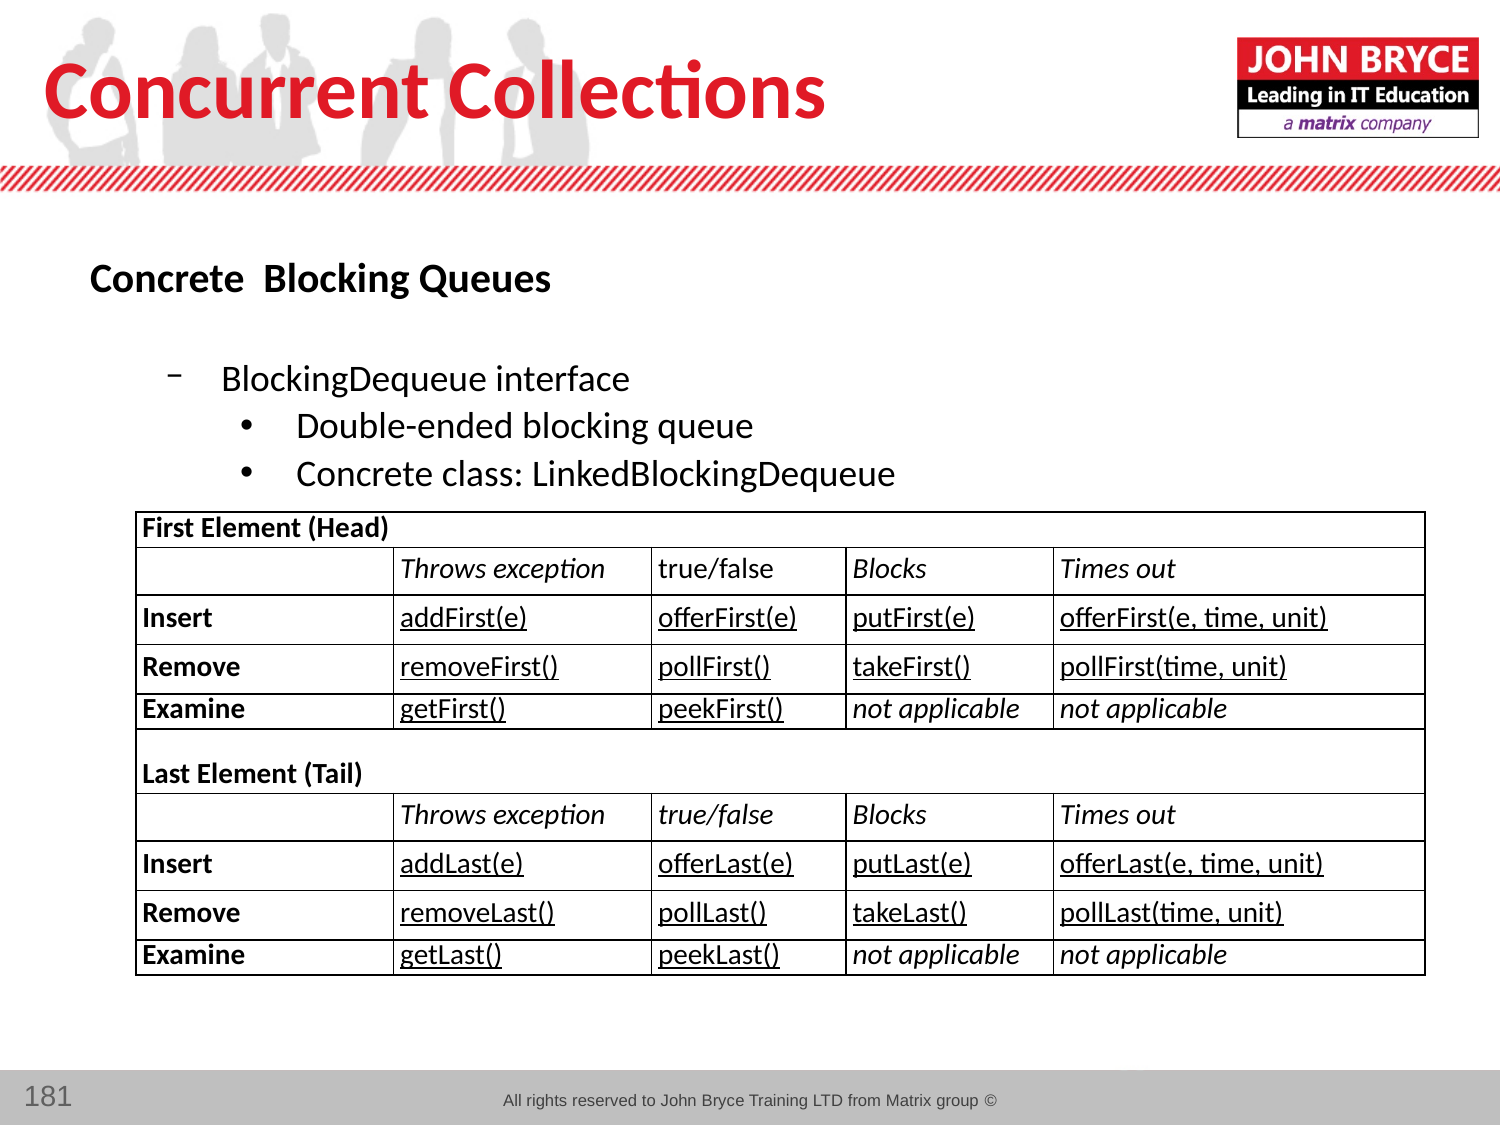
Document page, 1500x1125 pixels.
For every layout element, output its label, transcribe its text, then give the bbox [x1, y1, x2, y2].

table_cell Throws exception [394, 548, 651, 594]
table_cell addFirst(e) [394, 596, 651, 644]
table_cell pollFirst(time, unit) [1054, 645, 1424, 693]
table_cell not applicable [1054, 695, 1424, 728]
table_cell offerLast(e, time, unit) [1054, 842, 1424, 890]
table_header First Element (Head) [137, 513, 1424, 547]
table_cell putFirst(e) [847, 596, 1053, 644]
table_cell Blocks [847, 794, 1053, 840]
table_cell not applicable [847, 941, 1053, 974]
table_cell offerLast(e) [652, 842, 845, 890]
list Concrete Blocking Queues BlockingDequeue interface Double-ended blocking queue Concrete class: LinkedBlockingDequeue [75, 243, 1425, 1047]
table_cell Throws exception [394, 794, 651, 840]
table_cell addLast(e) [394, 842, 651, 890]
table_cell putLast(e) [847, 842, 1053, 890]
table_cell Remove [137, 645, 393, 693]
table_cell pollLast() [652, 891, 845, 939]
table_cell not applicable [1054, 941, 1424, 974]
table_cell [137, 794, 393, 840]
table_cell Times out [1054, 794, 1424, 840]
table_cell Blocks [847, 548, 1053, 594]
table_cell getLast() [394, 941, 651, 974]
table_cell takeFirst() [847, 645, 1053, 693]
table_cell removeLast() [394, 891, 651, 939]
table_cell Examine [137, 695, 393, 728]
table_cell peekLast() [652, 941, 845, 974]
table_cell offerFirst(e, time, unit) [1054, 596, 1424, 644]
table_cell offerFirst(e) [652, 596, 845, 644]
table_cell takeLast() [847, 891, 1053, 939]
table_cell not applicable [847, 695, 1053, 728]
table_cell Remove [137, 891, 393, 939]
table_cell true/false [652, 548, 845, 594]
table_cell Times out [1054, 548, 1424, 594]
table_cell Last Element (Tail) [137, 730, 1424, 793]
table_cell true/false [652, 794, 845, 840]
table_cell removeFirst() [394, 645, 651, 693]
table_cell Examine [137, 941, 393, 974]
table_cell peekFirst() [652, 695, 845, 728]
table_cell pollFirst() [652, 645, 845, 693]
picture [0, 0, 1500, 1070]
table_cell [137, 548, 393, 594]
table_cell pollLast(time, unit) [1054, 891, 1424, 939]
table_cell Insert [137, 842, 393, 890]
title Concurrent Collections [29, 21, 1235, 150]
table_cell getFirst() [394, 695, 651, 728]
table_cell Insert [137, 596, 393, 644]
